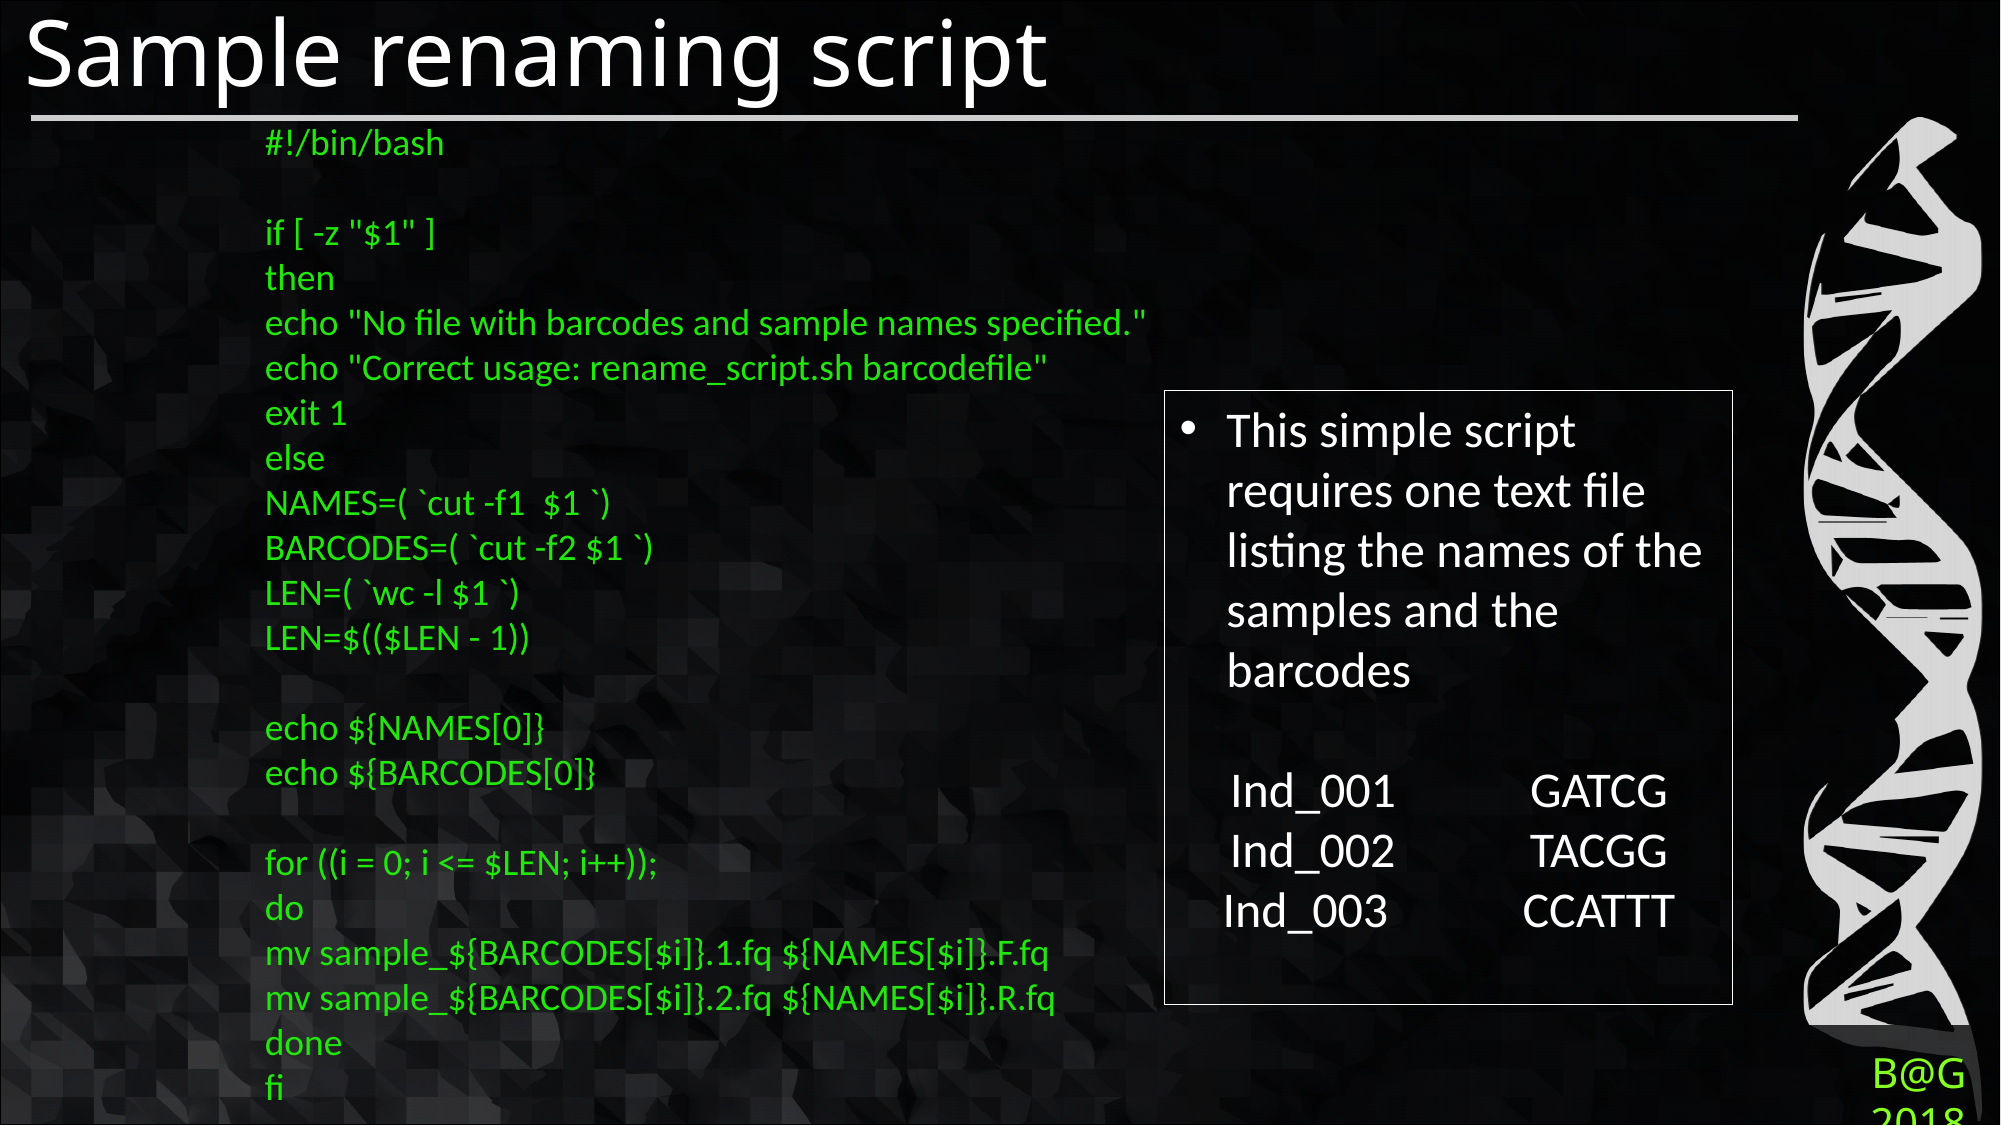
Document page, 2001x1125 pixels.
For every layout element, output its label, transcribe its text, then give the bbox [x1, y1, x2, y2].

text_box B@G 2018 [1777, 1069, 1970, 1125]
picture [1, 1, 1999, 1124]
text_box This simple script requires one text file listing the names of the samples and the barcodes Ind_001 GATCG Ind_002 TACGG Ind_003 CCATTT [1164, 390, 1733, 1005]
text_box #!/bin/bash if [ -z "$1" ] then echo "No file with barcodes and sample names specified." echo "Correct usage: rename_script.sh barcodefile" exit 1 else NAMES=( `cut -f1 $1 `) BARCODES=( `cut -f2 $1 `) LEN=( `wc -l $1 `) LEN=$(($LEN - 1)) echo ${NAMES[0]} echo ${BARCODES[0]} for ((i = 0; i <= $LEN; i++)); do mv sample_${BARCODES[$i]}.1.fq ${NAMES[$i]}.F.fq mv sample_${BARCODES[$i]}.2.fq ${NAMES[$i]}.R.fq done fi [249, 110, 1192, 1115]
title Sample renaming script [9, 0, 1655, 218]
